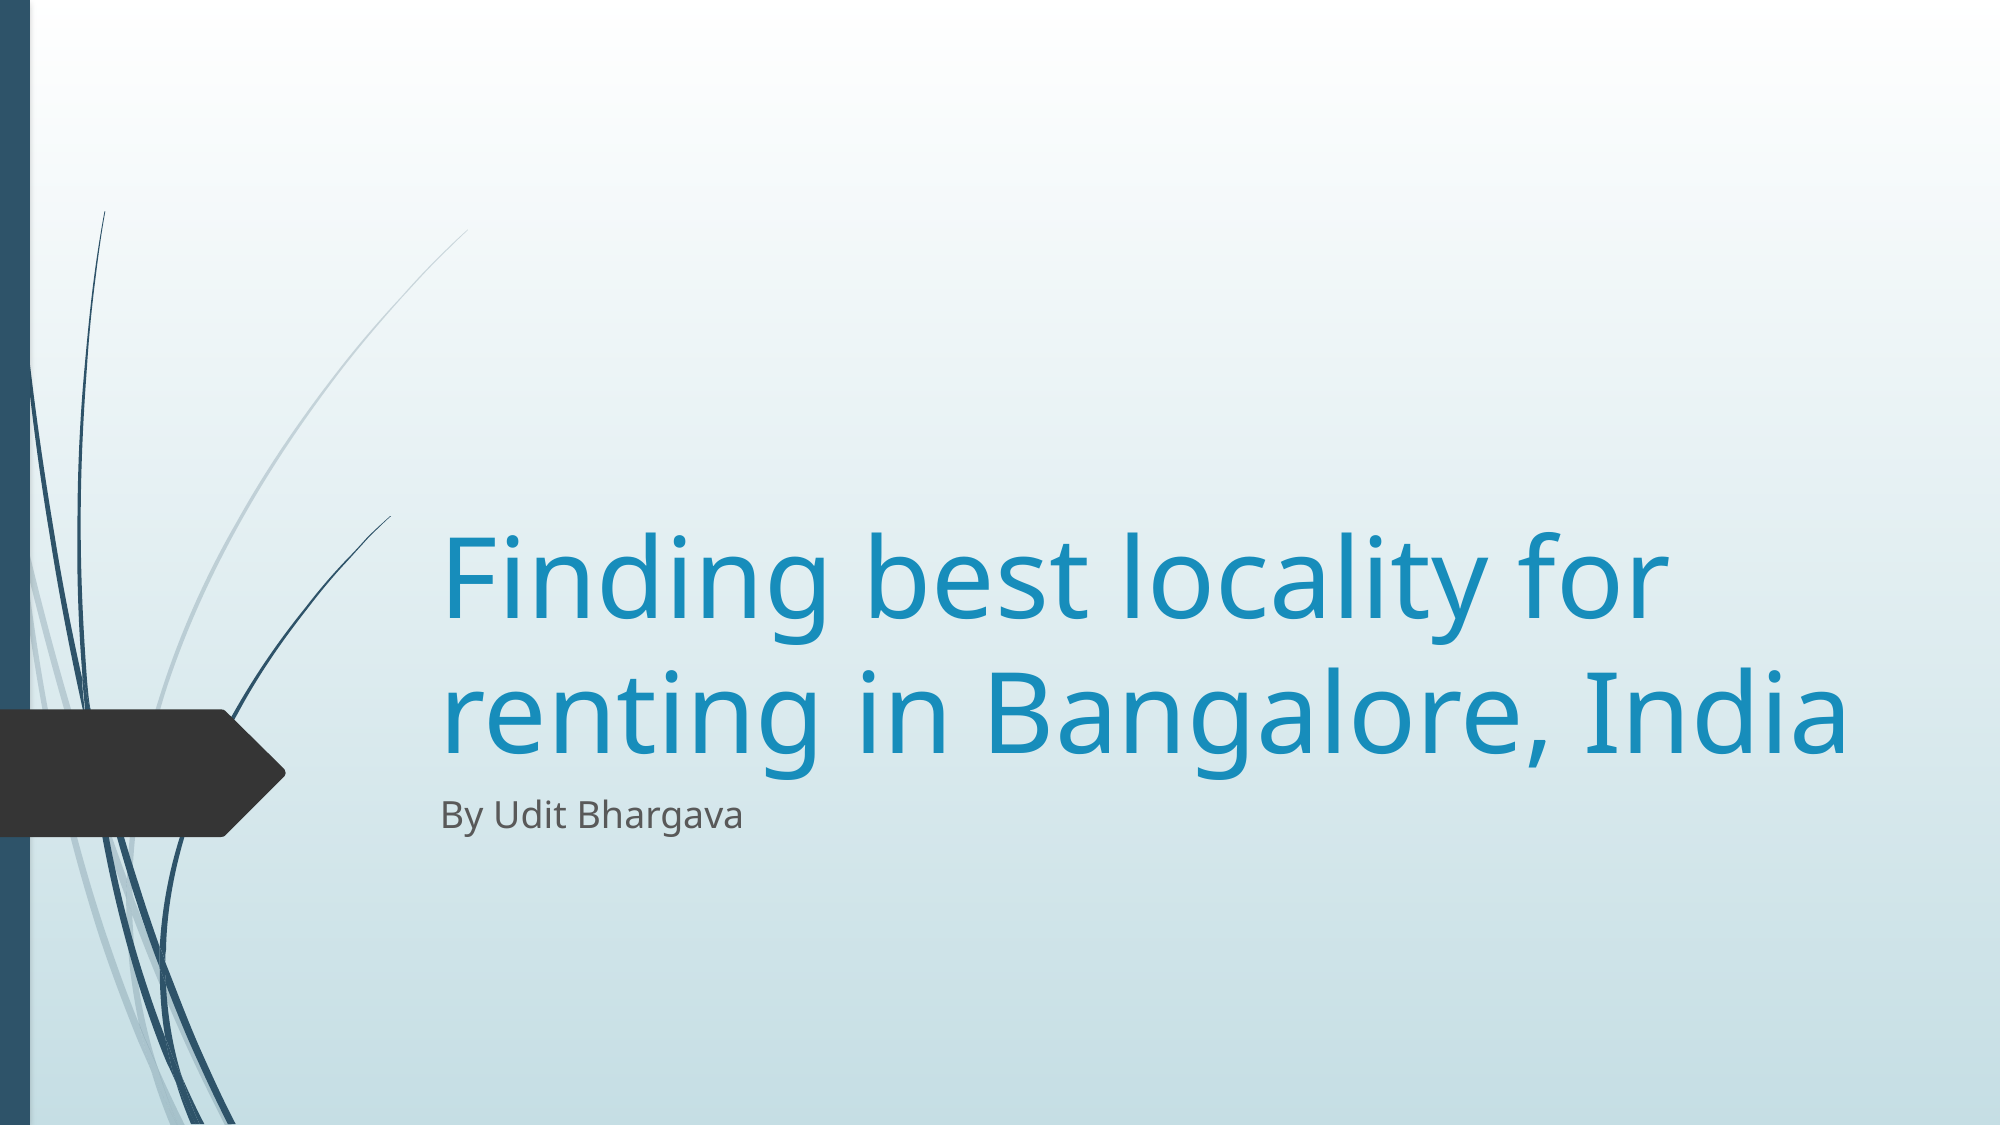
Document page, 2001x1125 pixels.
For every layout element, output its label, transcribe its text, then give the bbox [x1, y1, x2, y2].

subtitle By Udit Bhargava [424, 783, 1888, 969]
title Finding best locality for renting in Bangalore, India [424, 412, 1888, 783]
